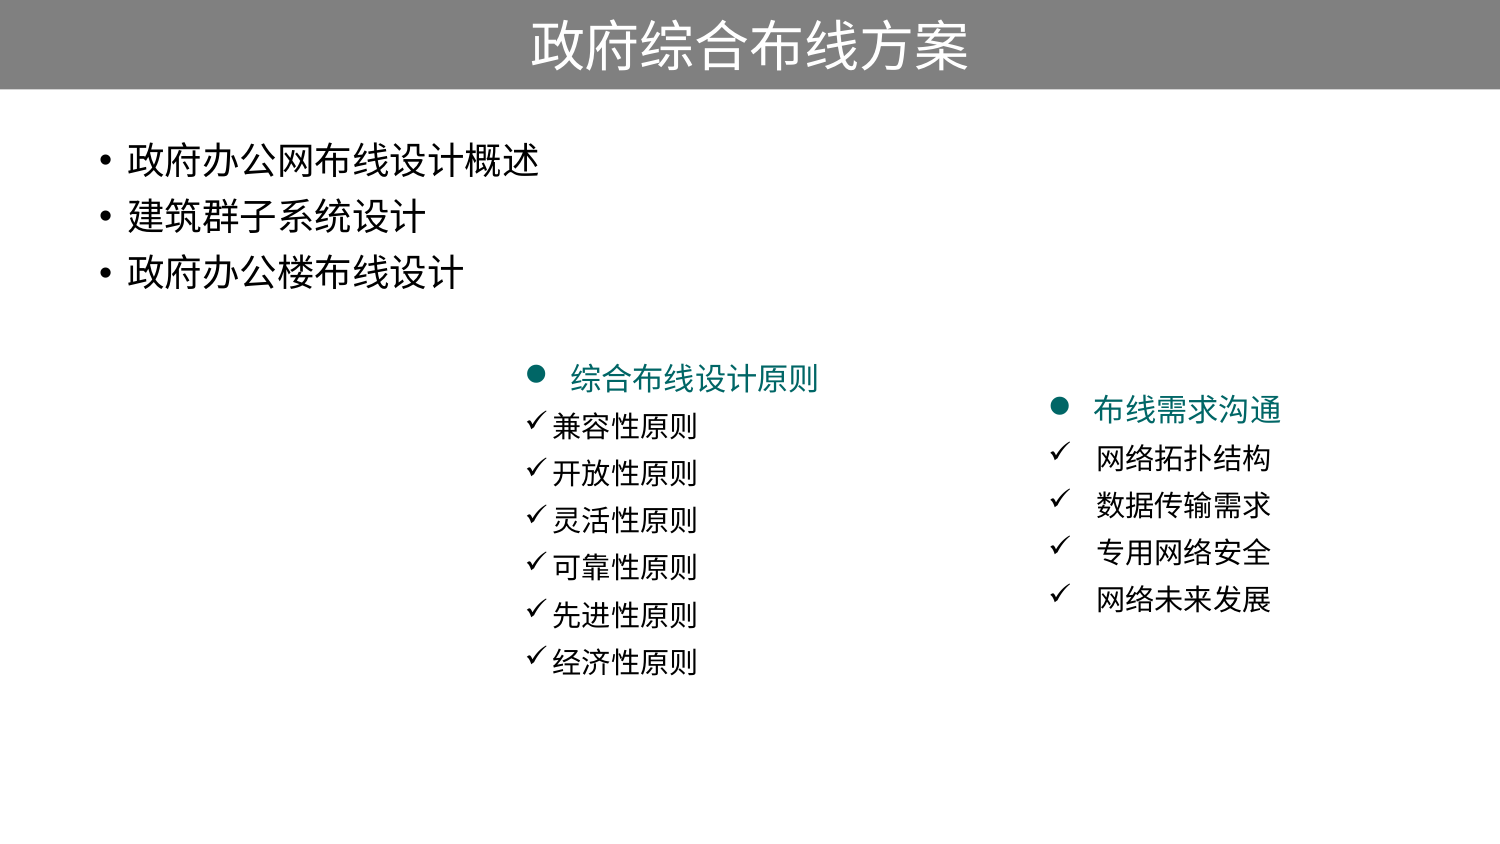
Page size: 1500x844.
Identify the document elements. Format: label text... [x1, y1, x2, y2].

text_box 综合布线设计原则 兼容性原则 开放性原则 灵活性原则 可靠性原则 先进性原则 经济性原则 [509, 355, 1007, 714]
title 政府综合布线方案 [0, 4, 1500, 94]
text_box 政府办公网布线设计概述 建筑群子系统设计 政府办公楼布线设计 [84, 134, 874, 336]
text_box 布线需求沟通 网络拓扑结构 数据传输需求 专用网络安全 网络未来发展 [1033, 387, 1500, 683]
